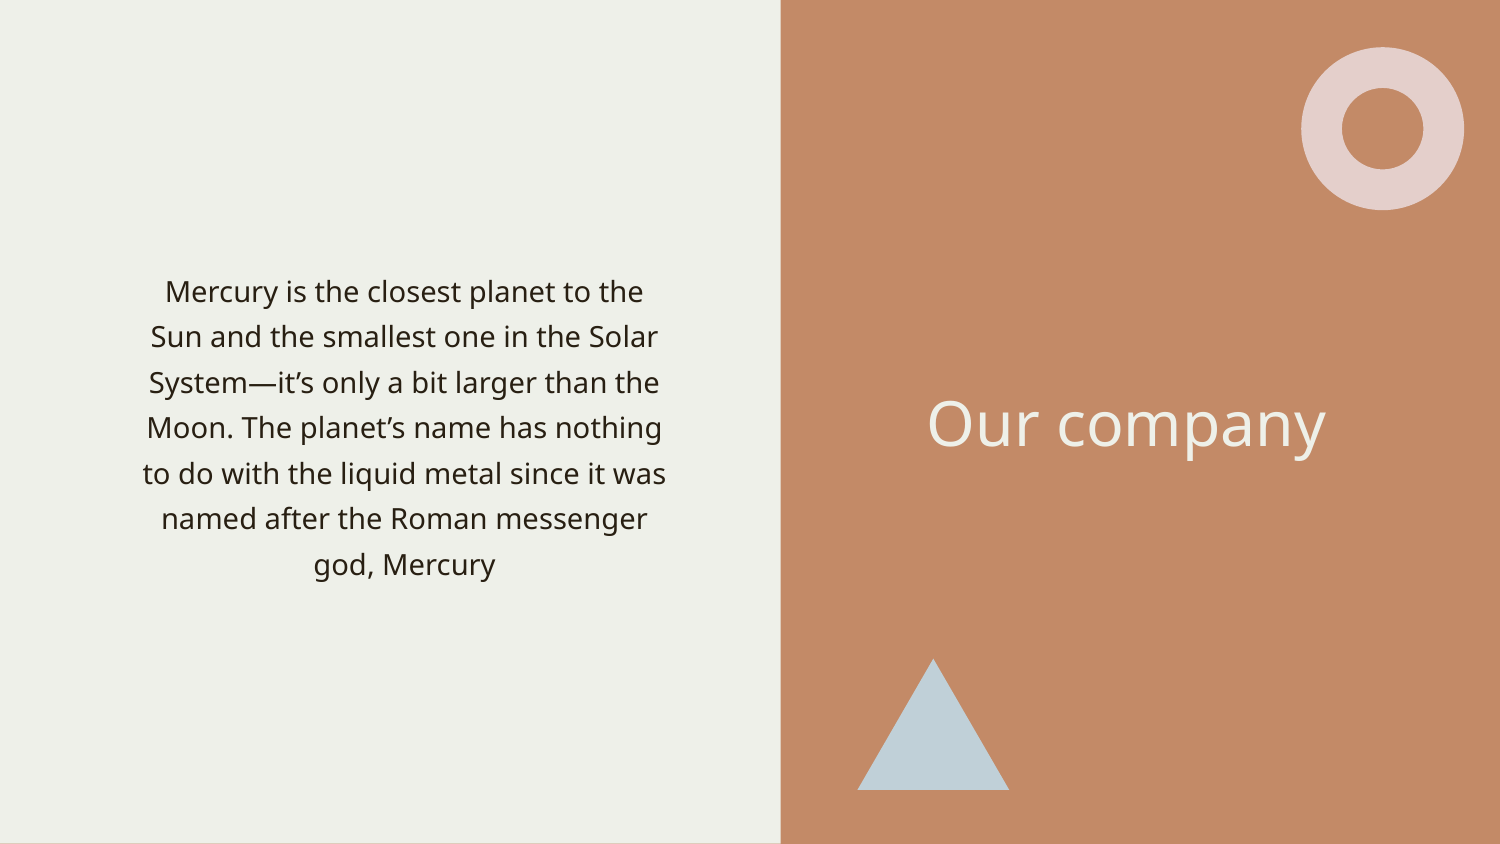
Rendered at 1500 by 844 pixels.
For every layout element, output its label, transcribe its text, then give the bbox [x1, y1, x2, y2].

subtitle Mercury is the closest planet to the Sun and the smallest one in the Solar System—it’s only a bit larger than the Moon. The planet’s name has nothing to do with the liquid metal since it was named after the Roman messenger god, Mercury [112, 239, 697, 604]
title Our company [857, 352, 1397, 491]
text_box [1301, 47, 1465, 211]
text_box [857, 658, 1010, 790]
